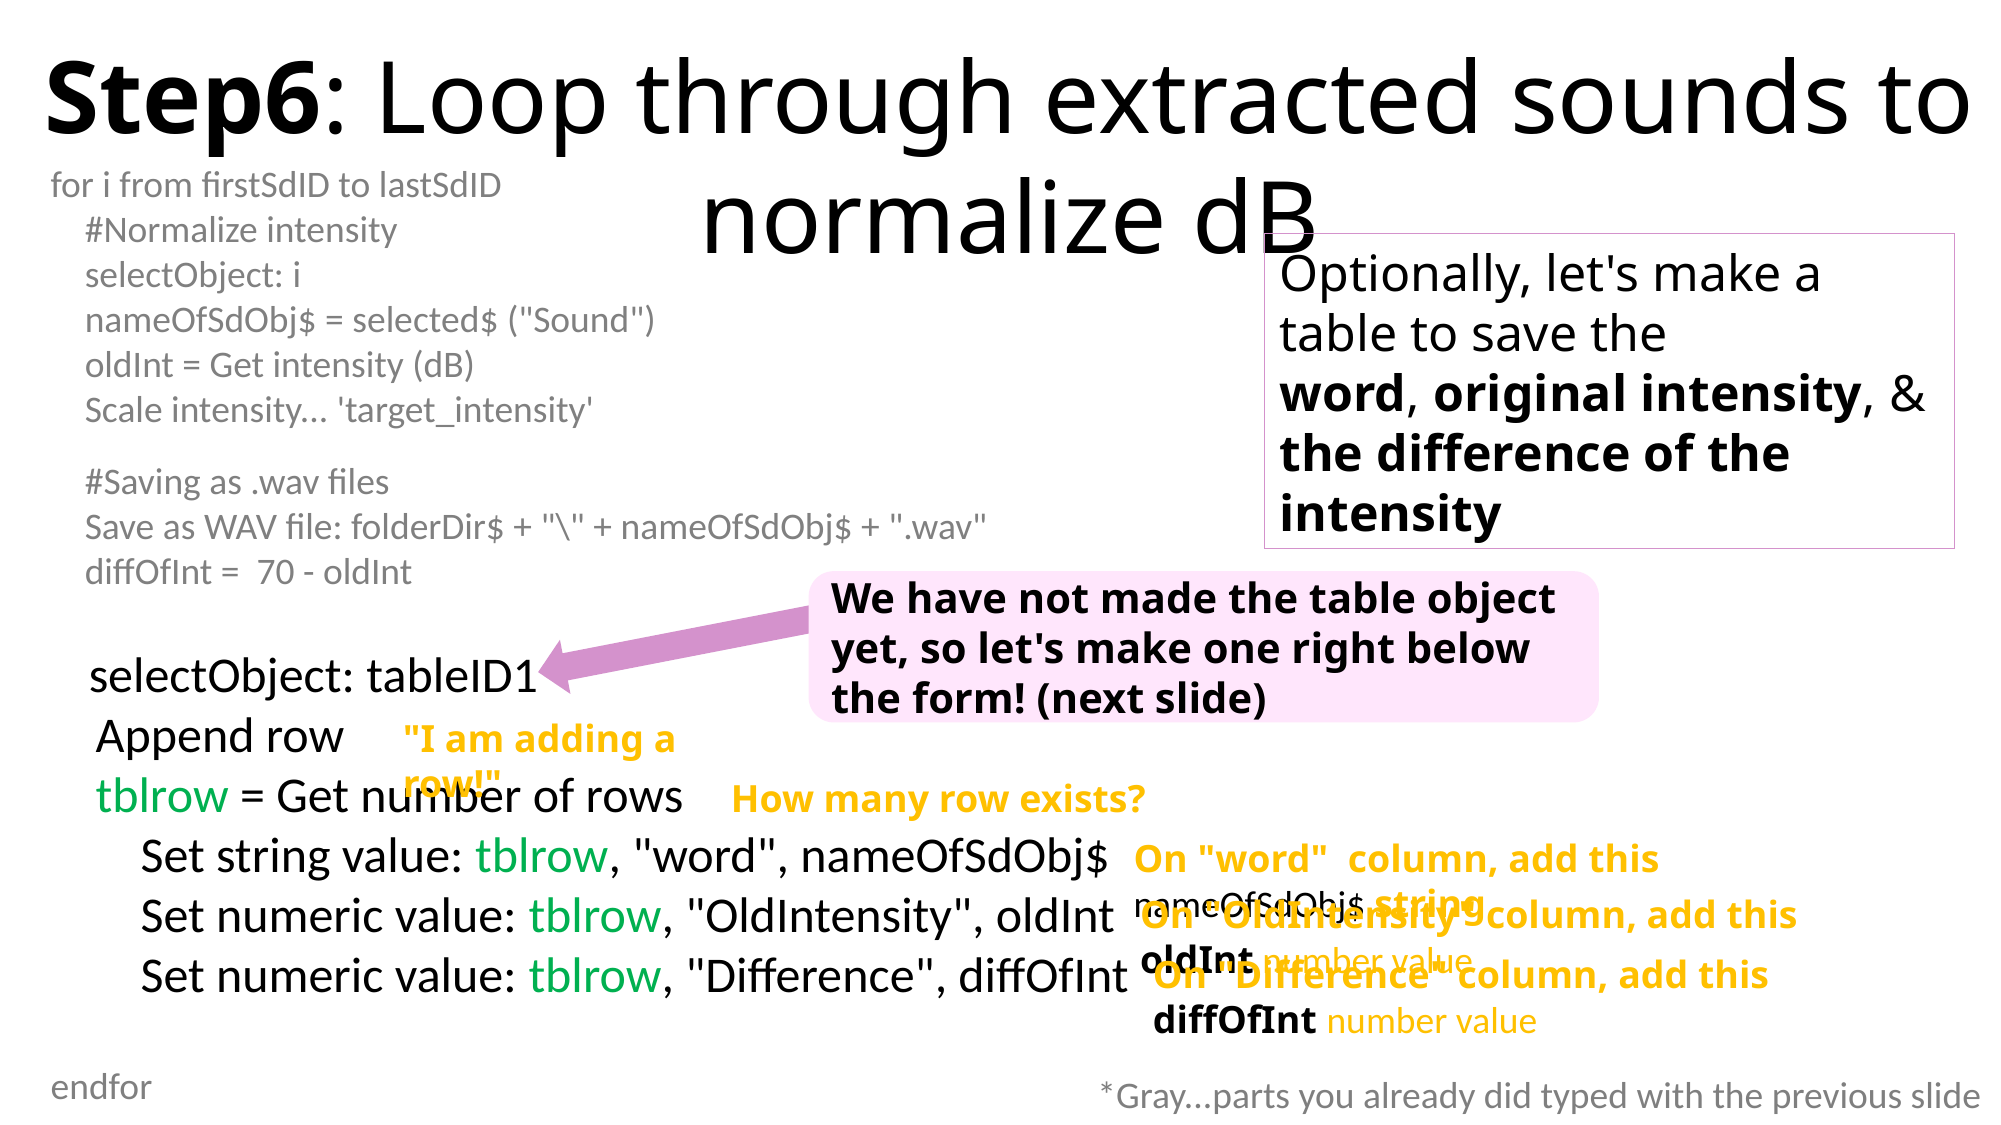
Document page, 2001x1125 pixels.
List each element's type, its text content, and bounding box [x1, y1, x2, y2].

text_box *Gray...parts you already did typed with the previous slide [1082, 1063, 2000, 1124]
text_box Step6: Loop through extracted sounds to normalize dB [0, 25, 2000, 281]
text_box for i from firstSdID to lastSdID #Normalize intensity selectObject: i nameOfSdObj$ = selected$ ("Sound") oldInt = Get intensity (dB) Scale intensity... 'target_intensity' #Saving as .wav files Save as WAV file: folderDir$ + "\" + nameOfSdObj$ + ".wav" diffOfInt = 70 - oldInt selectObject: tableID1 Append row tblrow = Get number of rows Set string value: tblrow, "word", nameOfSdObj$ Set numeric value: tblrow, "OldIntensity", oldInt Set numeric value: tblrow, "Difference", diffOfInt endfor [35, 152, 1203, 1115]
text_box On "word" column, add this nameOfSdObj$ string [1118, 827, 1948, 933]
text_box On "Difference" column, add this diffOfInt number value [1137, 943, 1968, 1049]
text_box We have not made the table object yet, so let's make one right below the form! (next slide) [807, 570, 1601, 724]
text_box Optionally, let's make a table to save the word, original intensity, & the difference of the intensity [1264, 233, 1955, 549]
text_box On "OldIntensity" column, add this oldInt number value [1125, 883, 1955, 988]
text_box "I am adding a row!" [387, 707, 707, 813]
text_box [536, 604, 807, 697]
text_box How many row exists? [715, 767, 1354, 828]
